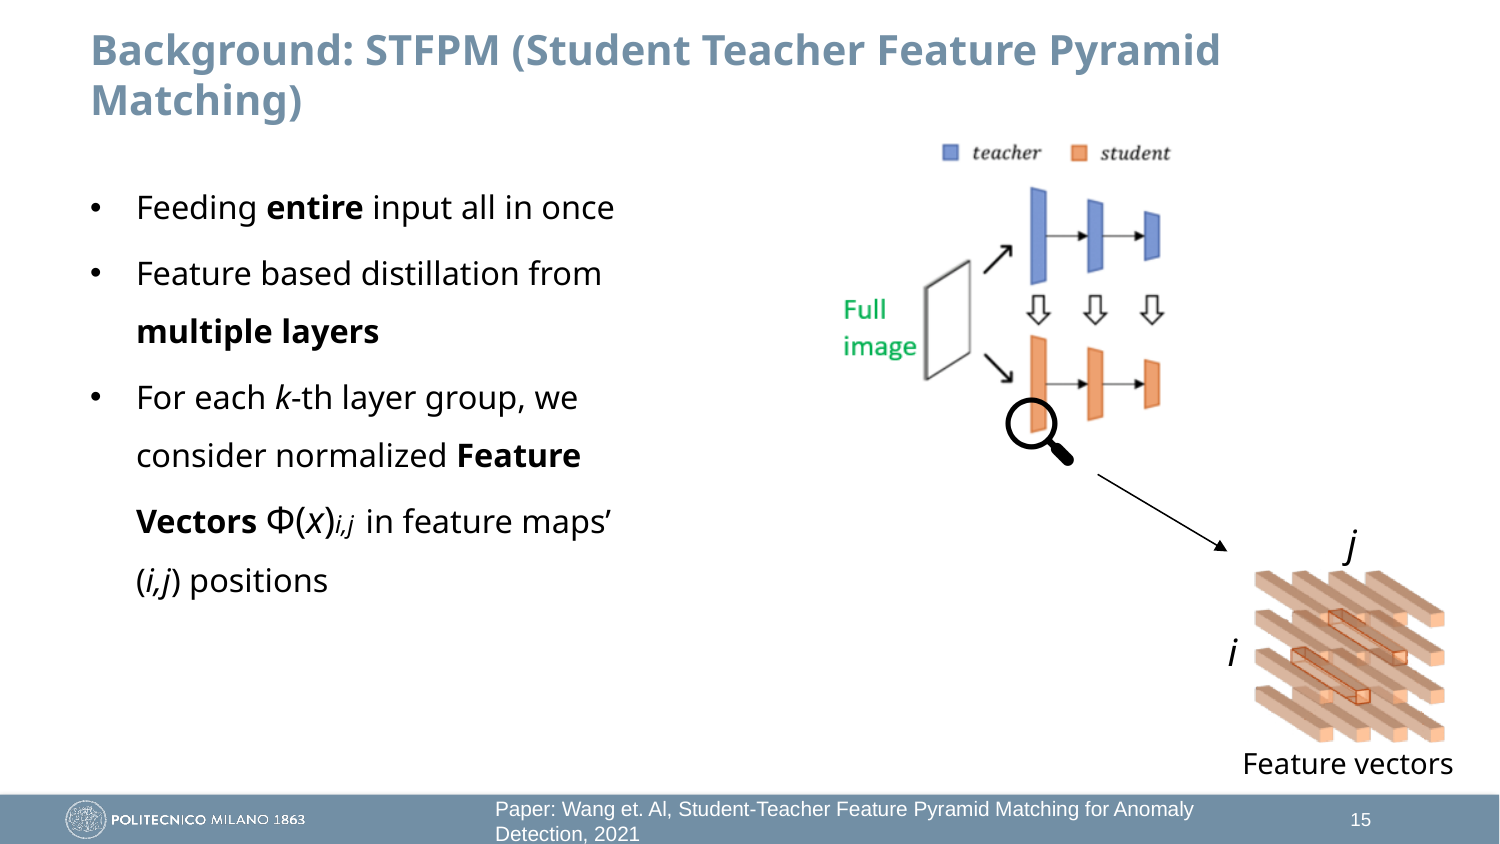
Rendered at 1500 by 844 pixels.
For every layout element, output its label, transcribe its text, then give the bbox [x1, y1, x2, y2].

text_box i [1212, 621, 1238, 681]
picture [821, 122, 1211, 474]
text_box Feature vectors [1227, 737, 1500, 788]
text_box j [1332, 512, 1389, 548]
title Background: STFPM (Student Teacher Feature Pyramid Matching) [75, 33, 1425, 115]
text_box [1097, 474, 1228, 552]
picture [1243, 549, 1450, 752]
text_box Paper: Wang et. Al, Student-Teacher Feature Pyramid Matching for Anomaly Detection, 2021 [480, 788, 1223, 844]
list Feeding entire input all in once Feature based distillation from multiple layers For each k-th layer group, we consider normalized Feature Vectors Φ(x)i,j in feature maps’ (i,j) positions [75, 114, 680, 611]
picture [62, 797, 308, 841]
